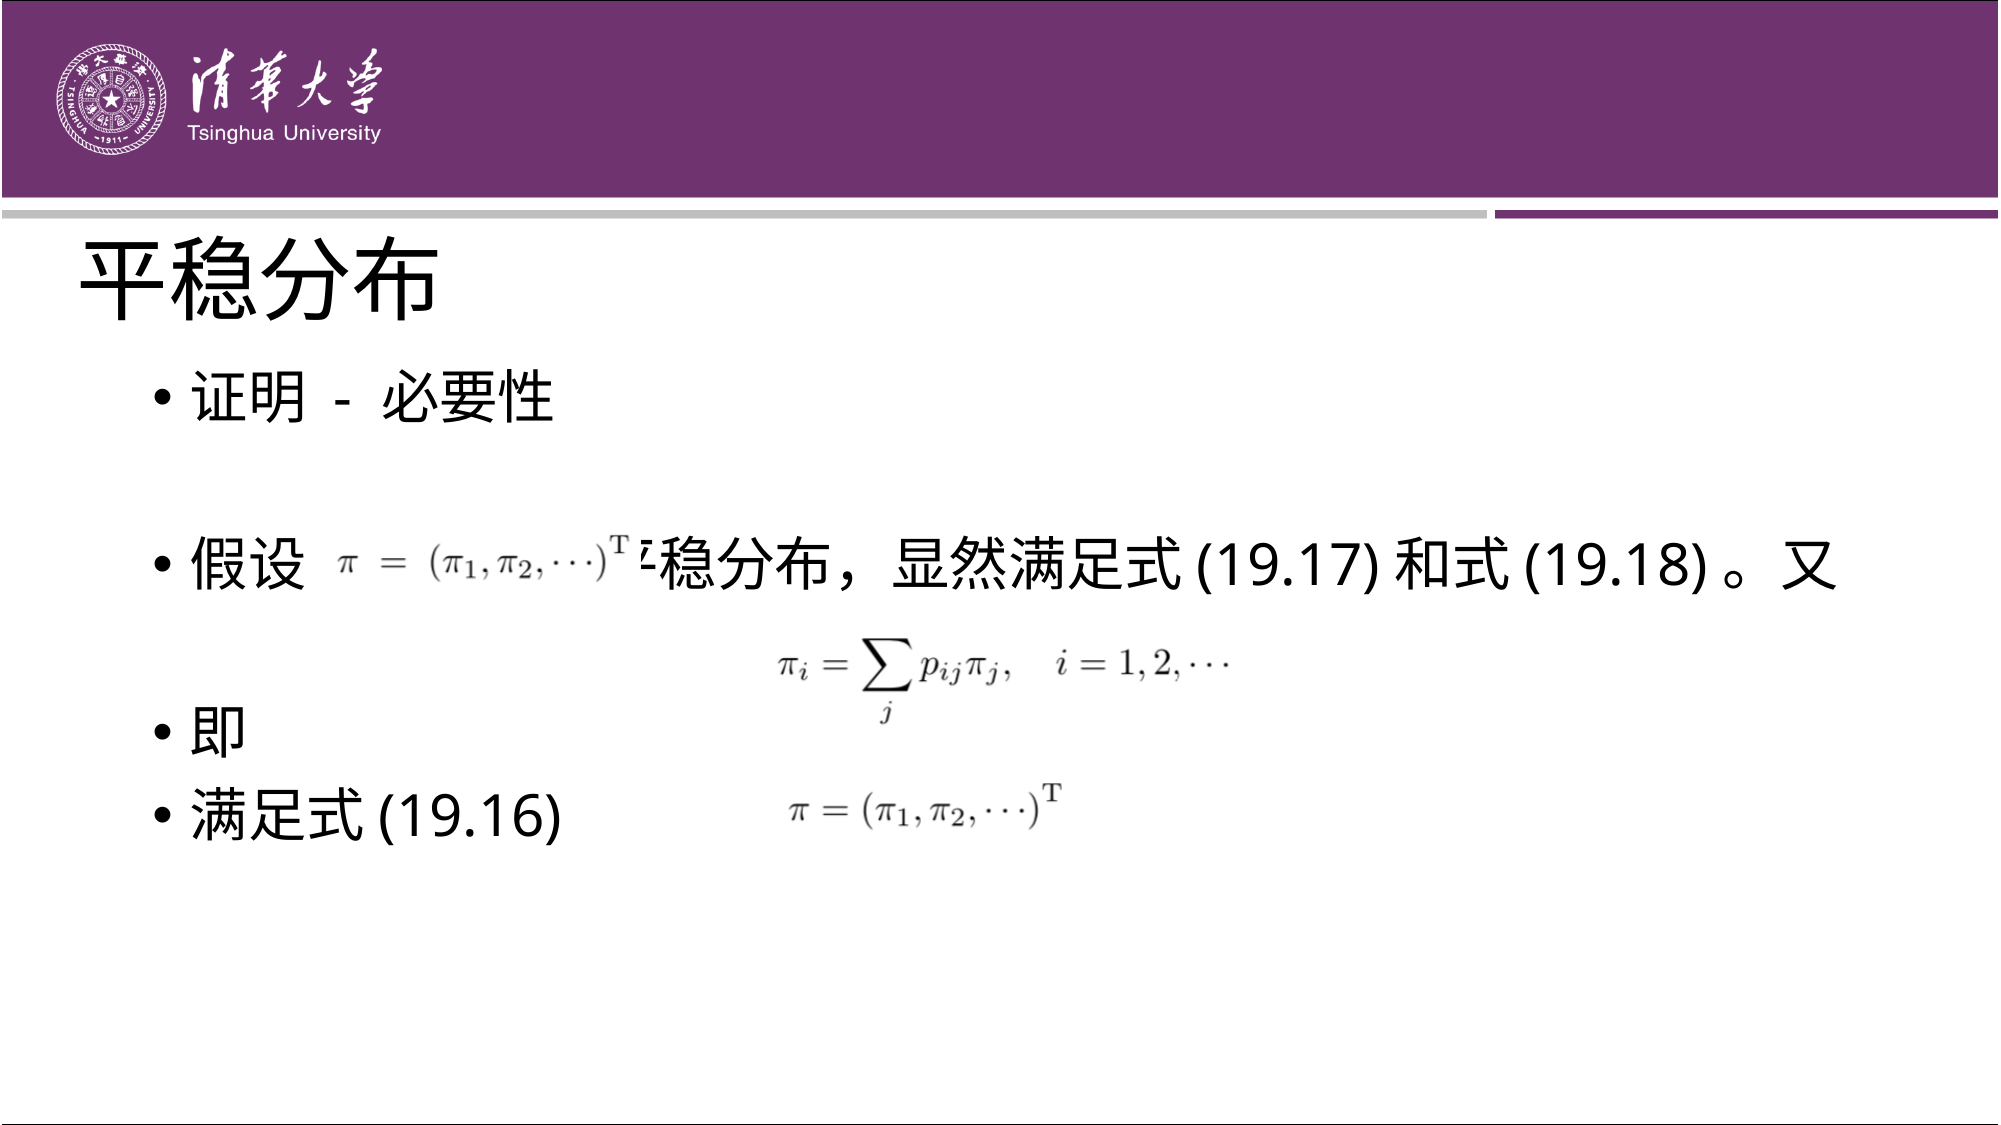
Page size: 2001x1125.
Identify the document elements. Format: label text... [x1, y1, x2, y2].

title 平稳分布 [61, 175, 1787, 393]
picture [2, 0, 1998, 1125]
list 证明 - 必要性 假设 是平稳分布，显然满足式(19.17)和式(19.18)。又 即 满足式(19.16) [137, 360, 1863, 1075]
